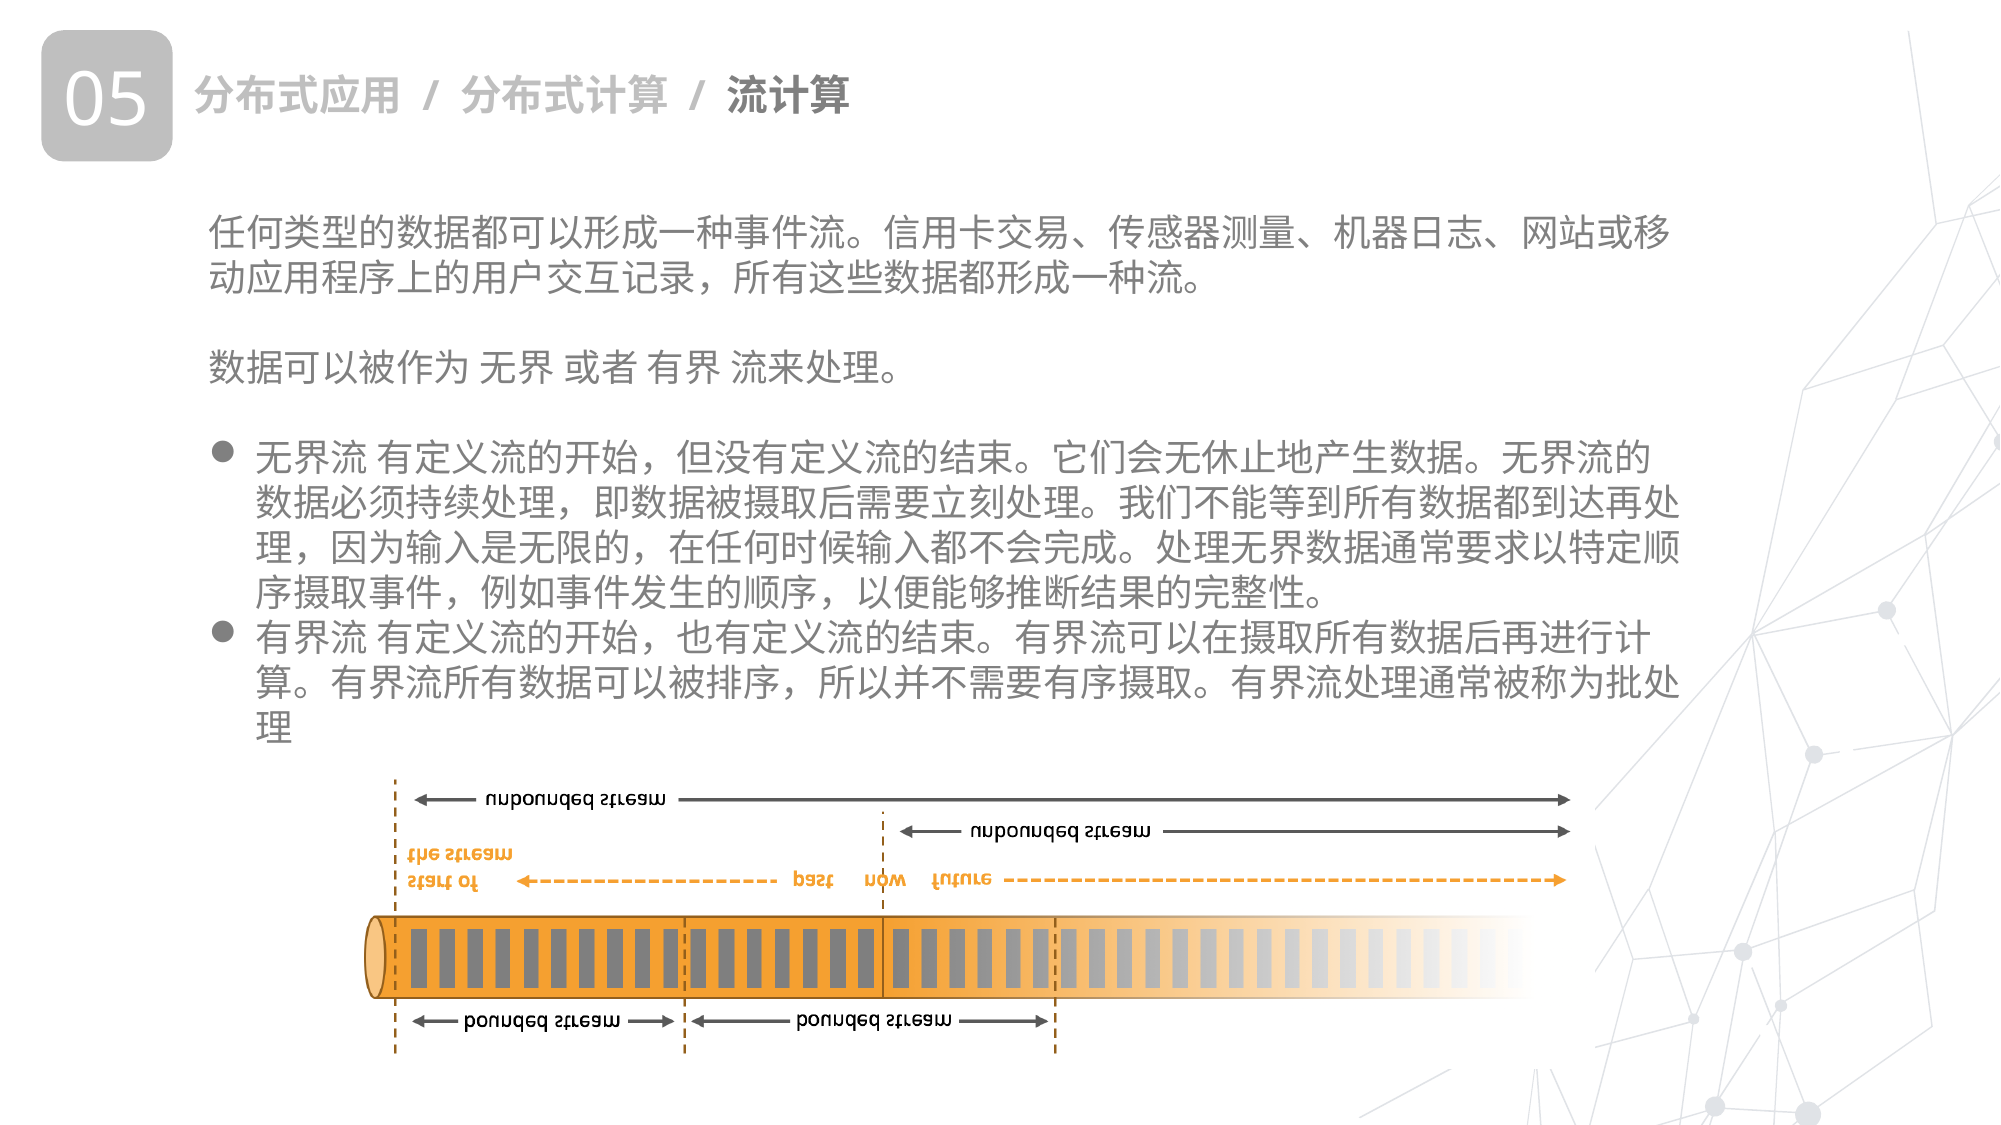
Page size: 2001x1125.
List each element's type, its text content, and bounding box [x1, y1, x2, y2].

text_box [1358, 1069, 1453, 1119]
text_box 05 [41, 30, 173, 162]
text_box [1549, 1069, 1577, 1125]
text_box 分布式应用 / 分布式计算 / 流计算 [194, 35, 1346, 138]
text_box [1526, 1069, 1542, 1125]
text_box [1589, 30, 2000, 1125]
picture [345, 772, 1595, 1069]
text_box 任何类型的数据都可以形成一种事件流。信用卡交易、传感器测量、机器日志、网站或移动应用程序上的用户交互记录，所有这些数据都形成一种流。 数据可以被作为 无界 或者 有界 流来处理。 无界流 有定义流的开始，但没有定义流的结束。它们会无休止地产生数据。无界流的数据必须持续处理，即数据被摄取后需要立刻处理。我们不能等到所有数据都到达再处理，因为输入是无限的，在任何时候输入都不会完成。处理无界数据通常要求以特定顺序摄取事件，例如事件发生的顺序，以便能够推断结果的完整性。 有界流 有定义流的开始，也有定义流的结束。有界流可以在摄取所有数据后再进行计算。有界流所有数据可以被排序，所以并不需要有序摄取。有界流处理通常被称为批处理 [194, 201, 1698, 757]
